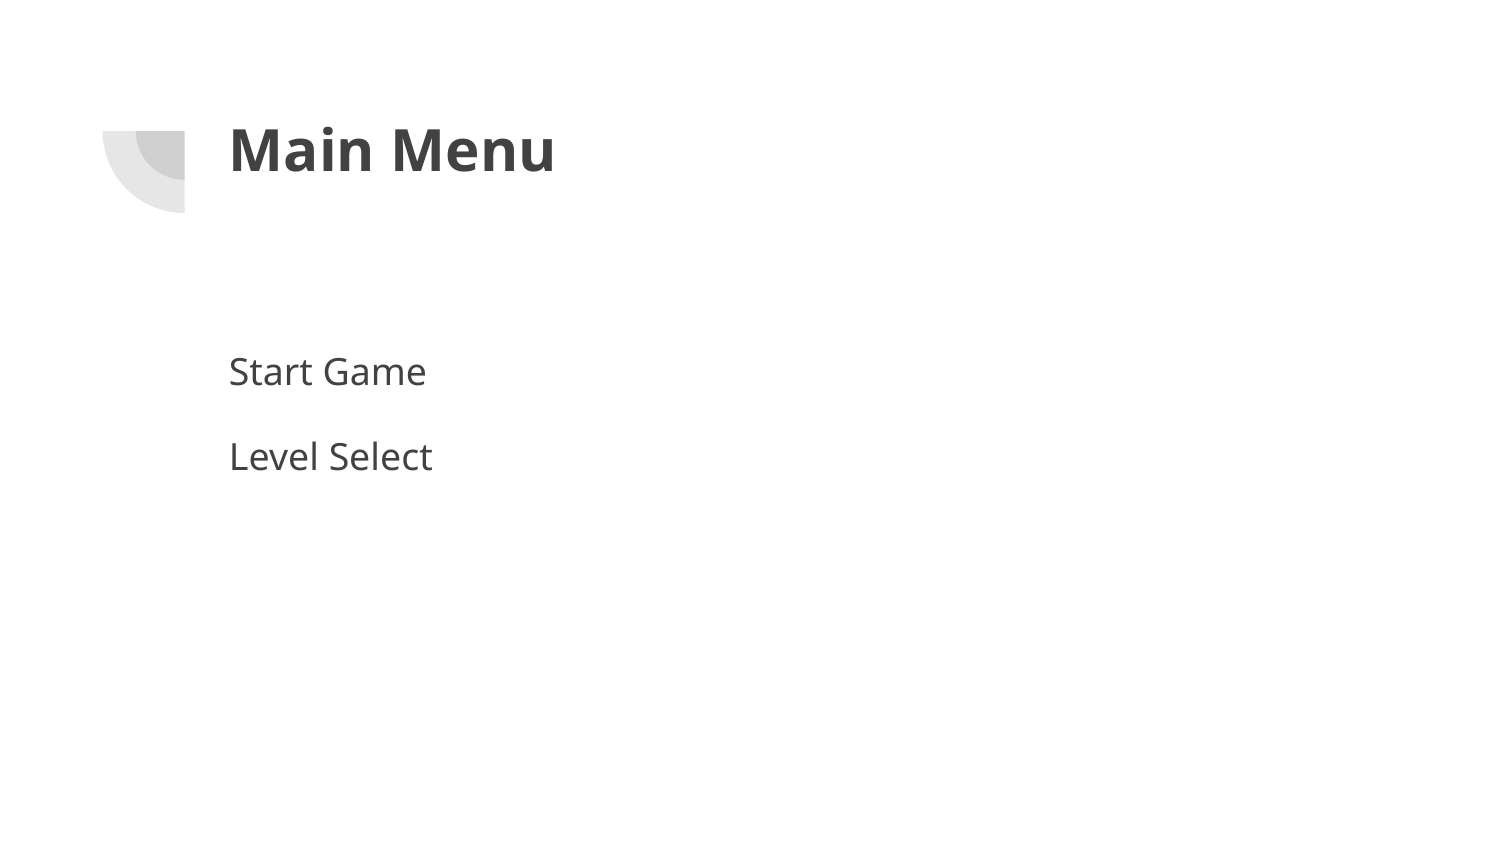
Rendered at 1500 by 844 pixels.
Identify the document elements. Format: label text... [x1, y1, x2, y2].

list Start Game Level Select [213, 326, 1368, 744]
title Main Menu [213, 98, 1368, 263]
